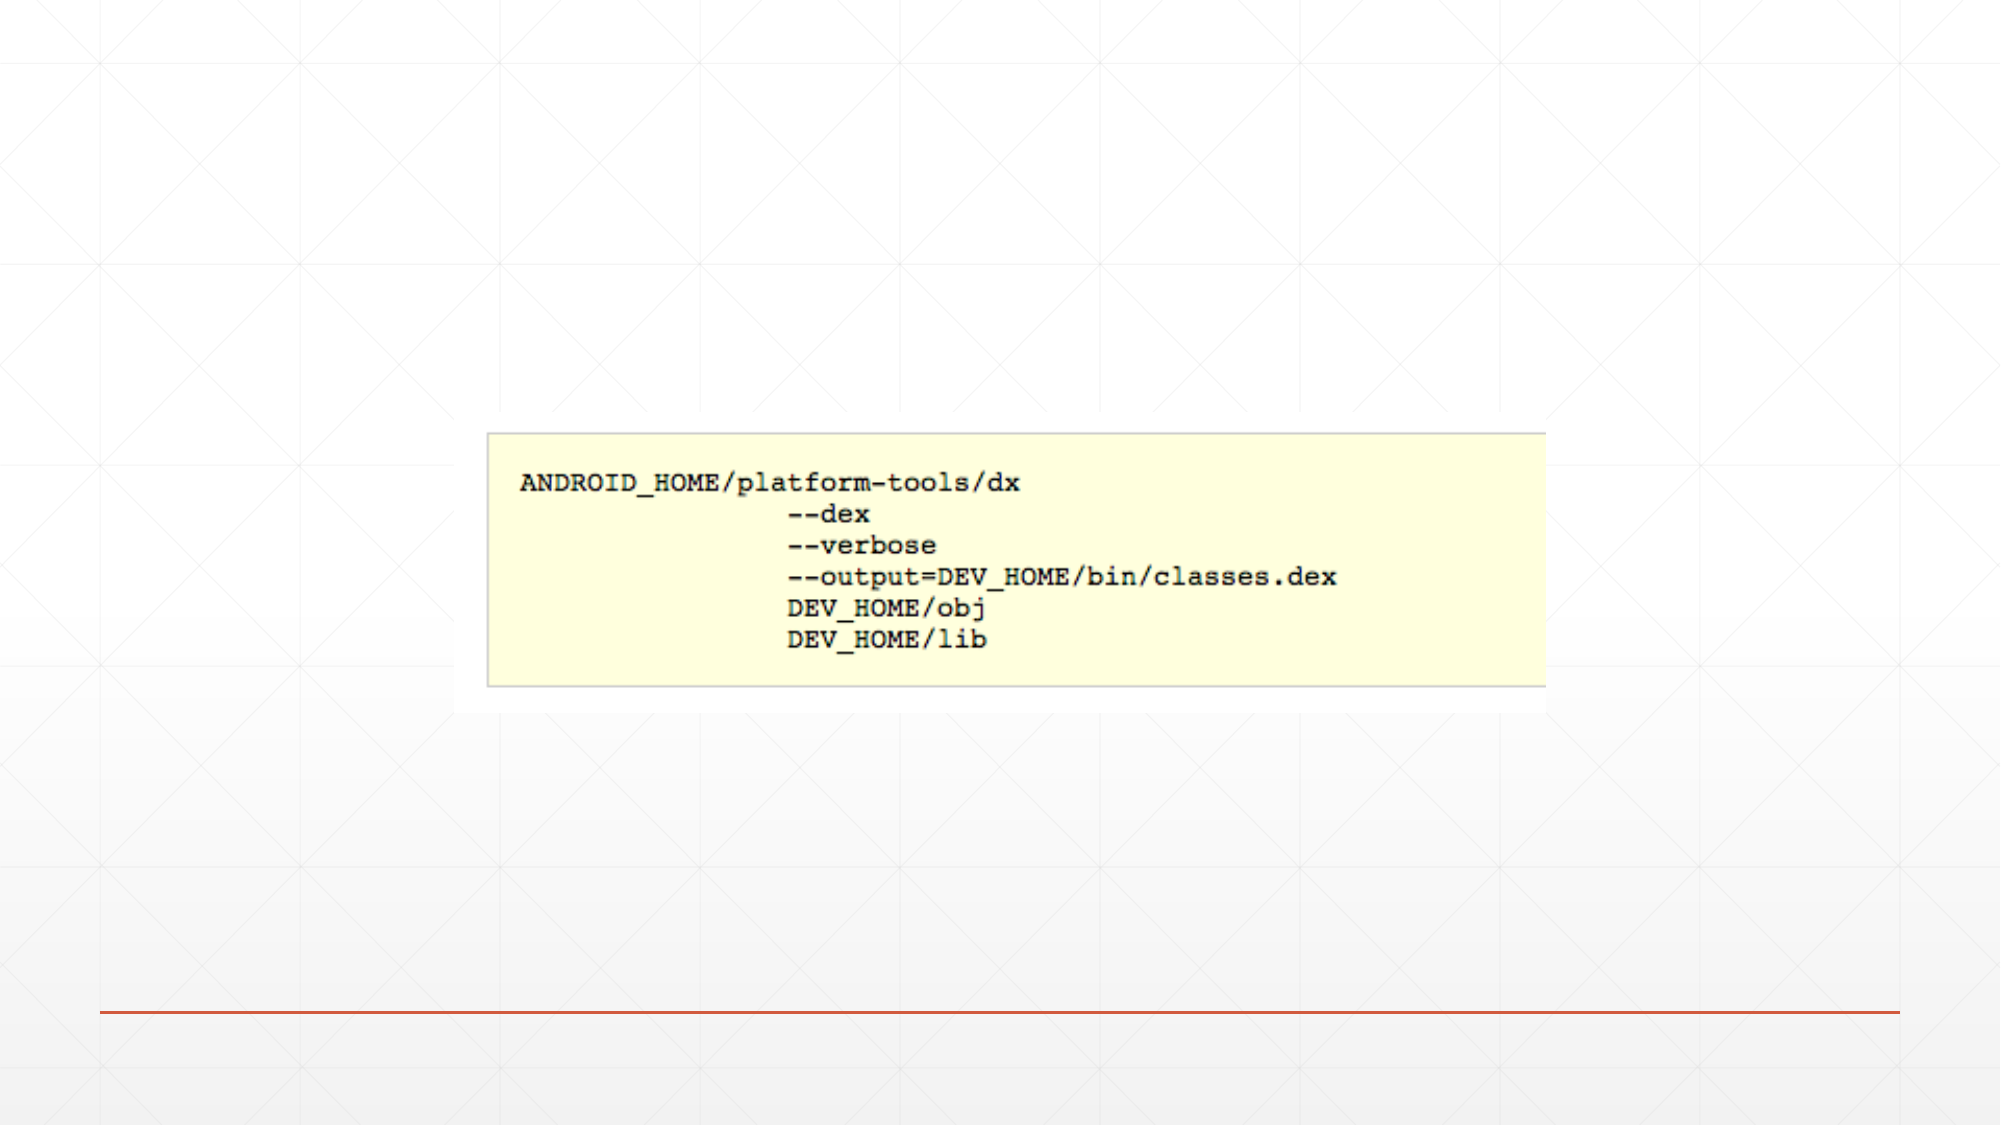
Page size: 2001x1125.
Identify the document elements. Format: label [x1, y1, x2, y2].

picture [454, 412, 1546, 713]
